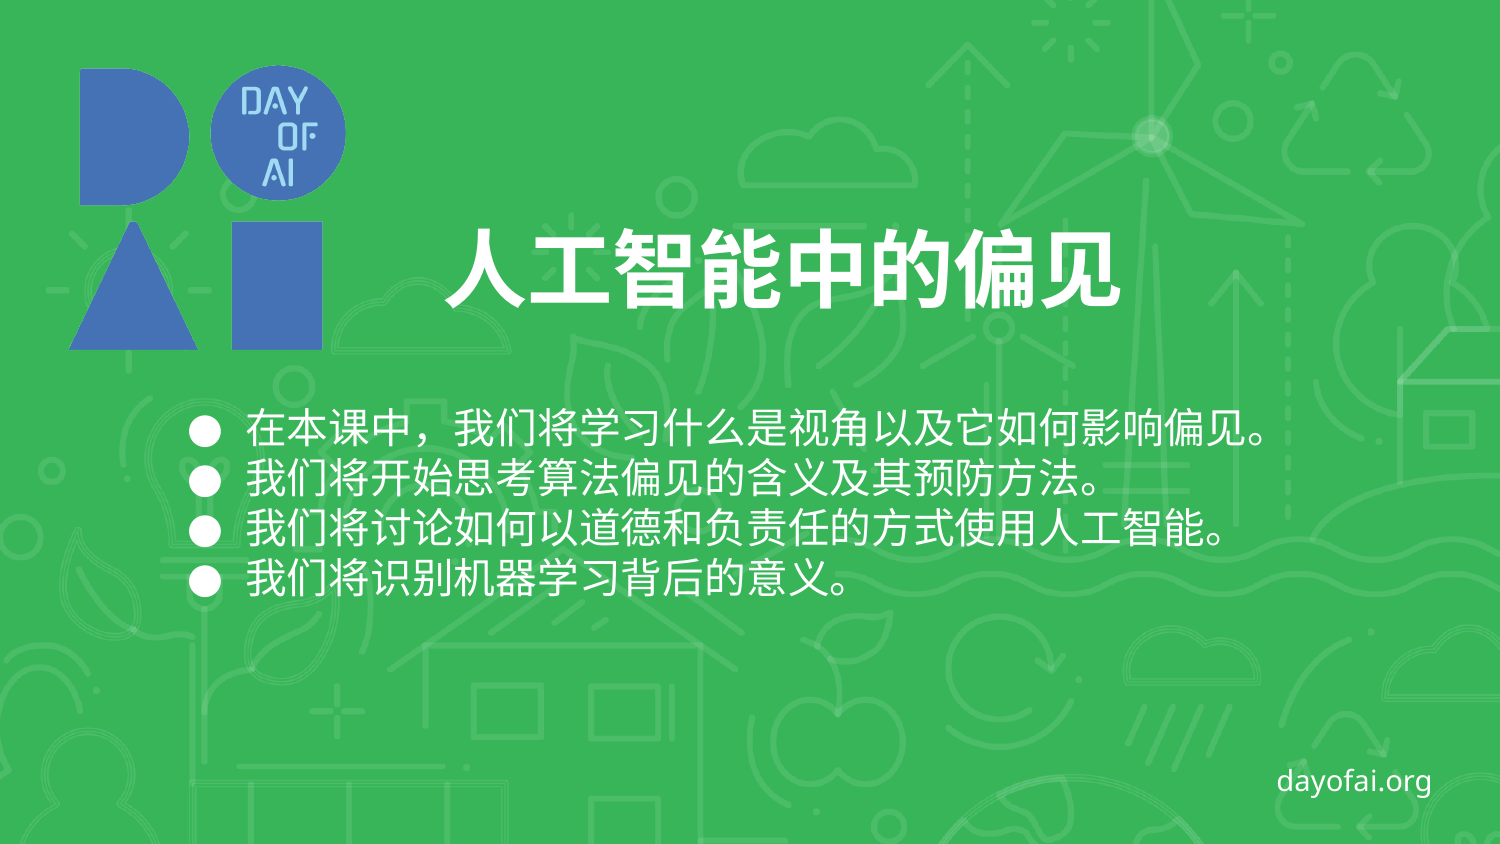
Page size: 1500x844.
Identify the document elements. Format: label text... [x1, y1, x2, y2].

title 人工智能中的偏见 [427, 185, 1434, 334]
picture [0, 0, 1500, 844]
text_box 在本课中，我们将学习什么是视角以及它如何影响偏见。 我们将开始思考算法偏见的含义及其预防方法。 我们将讨论如何以道德和负责任的方式使用人工智能。 我们将识别机器学习背后的意义。 [155, 386, 1368, 748]
text_box dayofai.org [1244, 747, 1448, 813]
